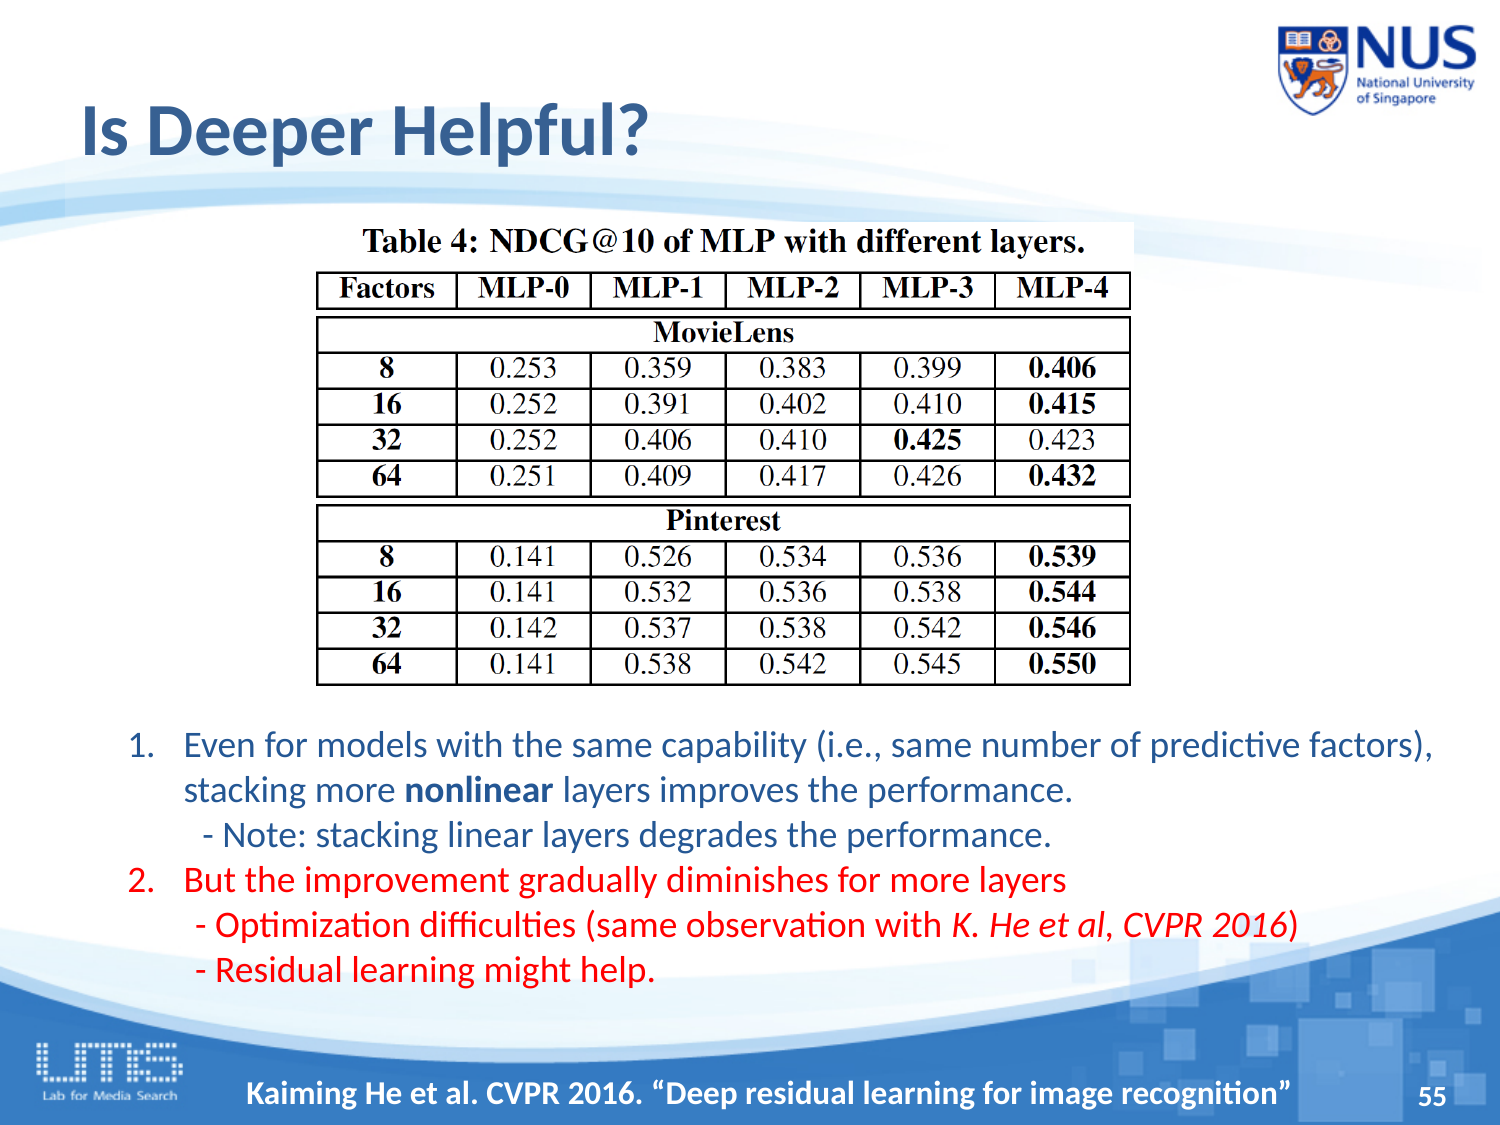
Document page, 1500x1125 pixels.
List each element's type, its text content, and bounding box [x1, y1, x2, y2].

text_box Kaiming He et al. CVPR 2016. “Deep residual learning for image recognition” [231, 1063, 1317, 1119]
picture [0, 0, 1500, 1125]
slide_number 55 [1112, 1065, 1463, 1125]
text_box Even for models with the same capability (i.e., same number of predictive factors), stacking more nonlinear layers improves the performance. - Note: stacking linear layers degrades the performance. But the improvement gradually diminishes for more layers - Optimization difficulties (same observation with K. He et al, CVPR 2016) - Residual learning might help. [112, 712, 1463, 998]
title Is Deeper Helpful? [64, 30, 1134, 220]
